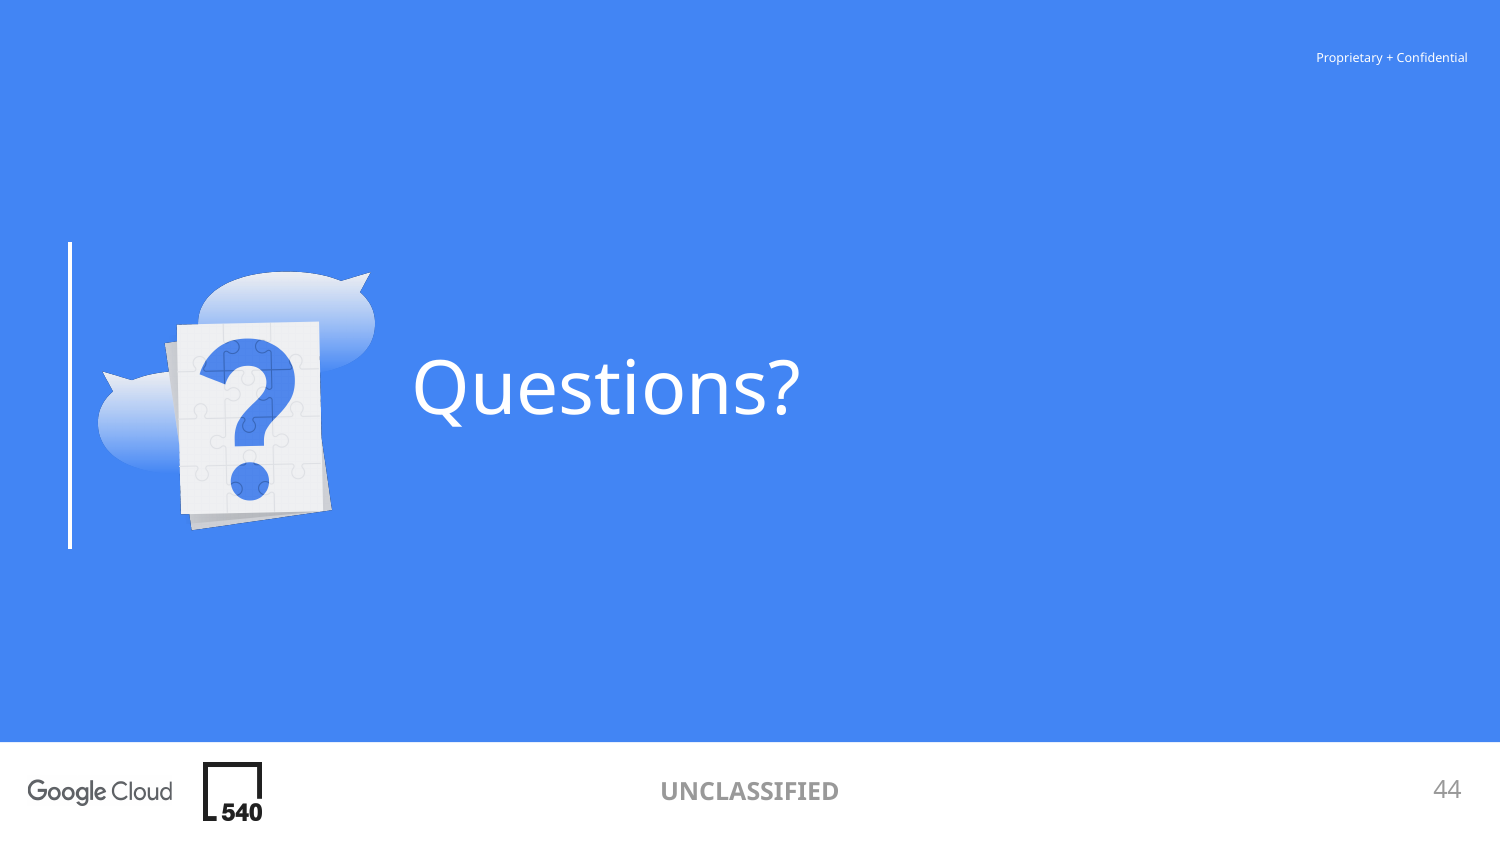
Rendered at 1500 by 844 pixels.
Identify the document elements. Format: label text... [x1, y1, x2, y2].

picture [203, 762, 262, 821]
title Questions? [401, 324, 955, 465]
picture [27, 775, 172, 806]
slide_number 44 [1417, 758, 1478, 819]
picture [79, 235, 398, 554]
